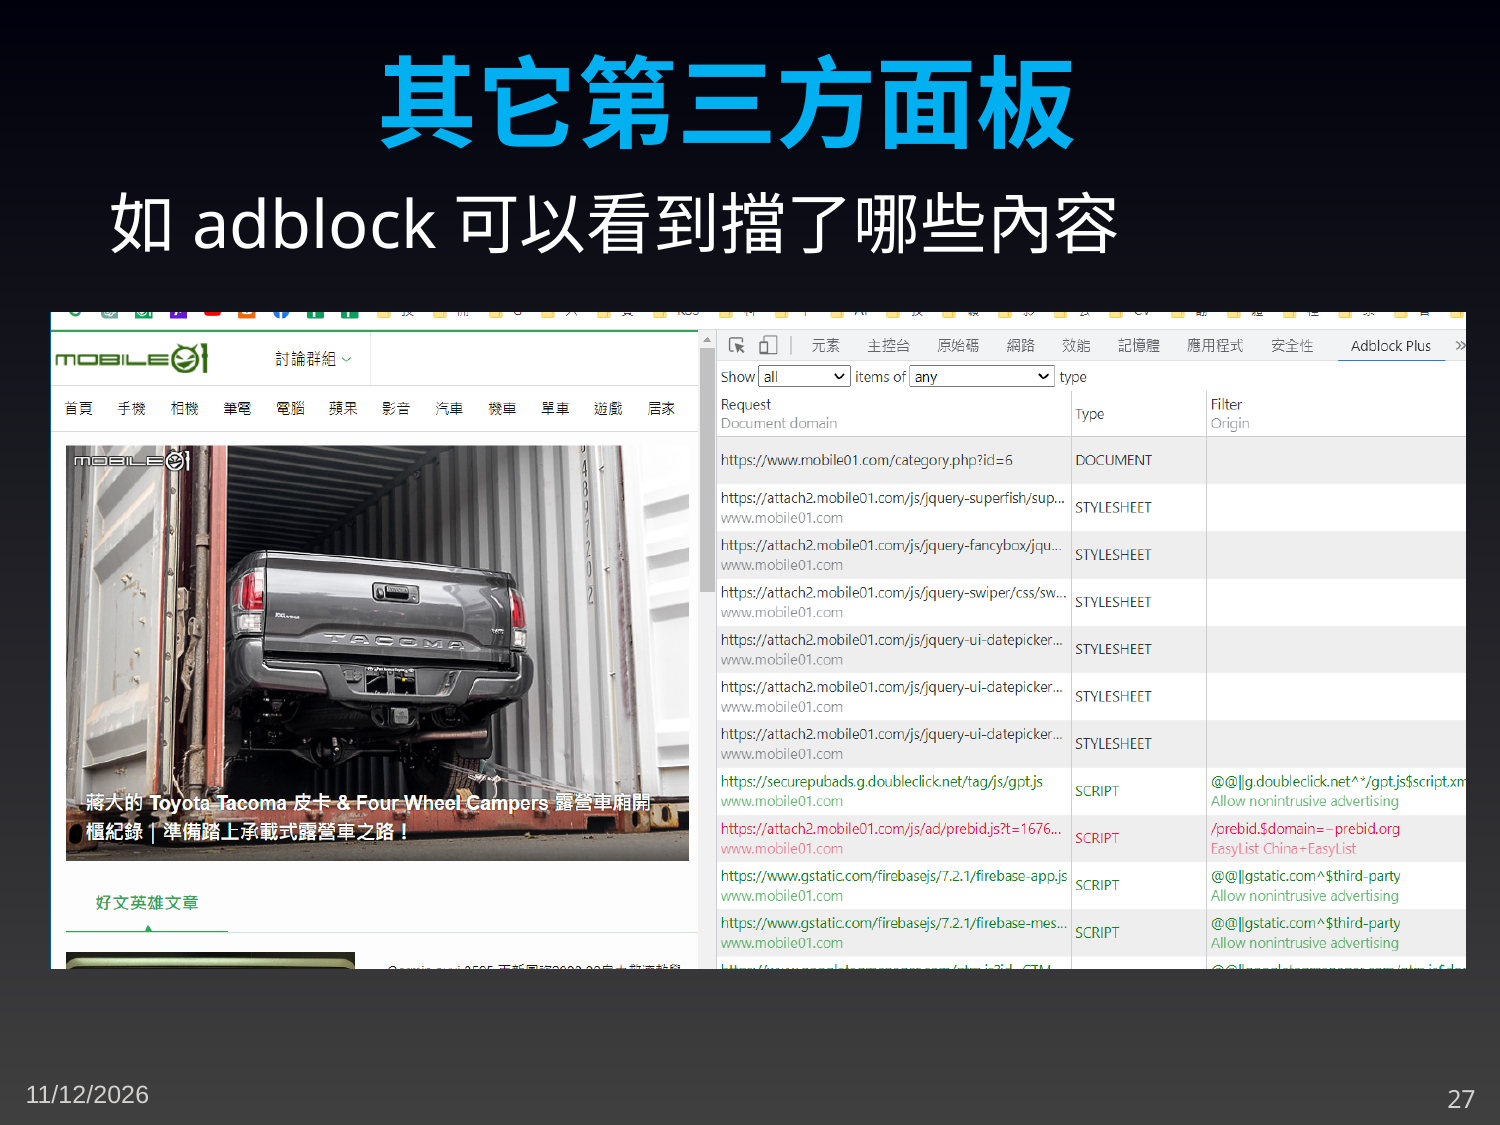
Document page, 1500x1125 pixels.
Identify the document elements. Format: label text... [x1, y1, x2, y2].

text_box 如adblock可以看到擋了哪些內容 [95, 174, 1483, 270]
slide_number 27 [1340, 1075, 1491, 1117]
picture [49, 312, 1467, 970]
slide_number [10, 1075, 411, 1117]
text_box 其它第三方面板 [362, 12, 1475, 174]
